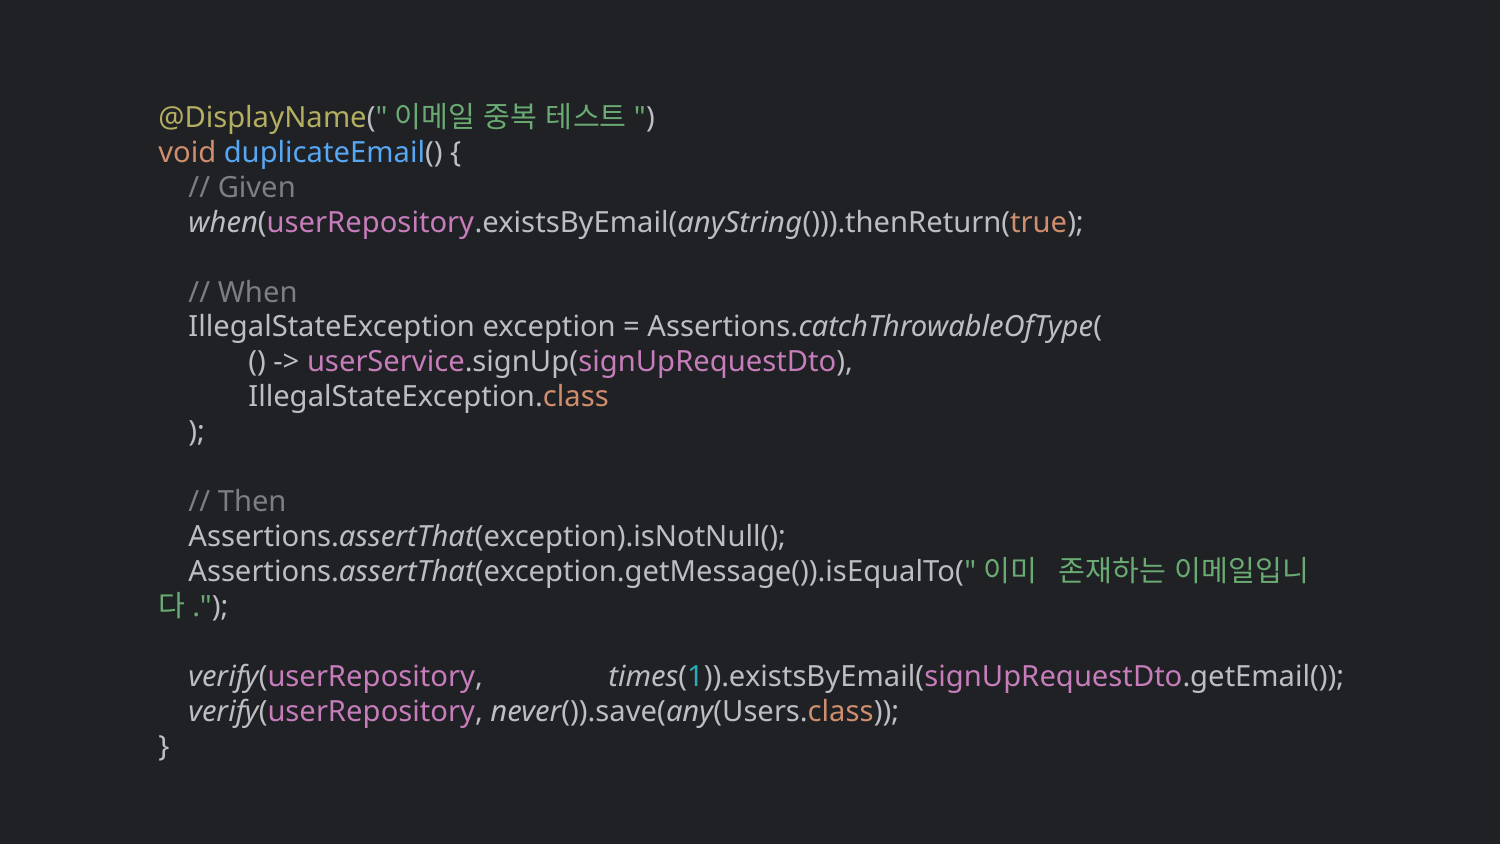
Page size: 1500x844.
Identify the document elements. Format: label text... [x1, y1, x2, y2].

subtitle @DisplayName("이메일 중복 테스트") void duplicateEmail() { // Given when(userRepository.existsByEmail(anyString())).thenReturn(true); // When IllegalStateException exception = Assertions.catchThrowableOfType( () -> userService.signUp(signUpRequestDto), IllegalStateException.class ); // Then Assertions.assertThat(exception).isNotNull(); Assertions.assertThat(exception.getMessage()).isEqualTo("이미 존재하는 이메일입니다."); verify(userRepository, times(1)).existsByEmail(signUpRequestDto.getEmail()); verify(userRepository, never()).save(any(Users.class)); } [83, 326, 1377, 535]
